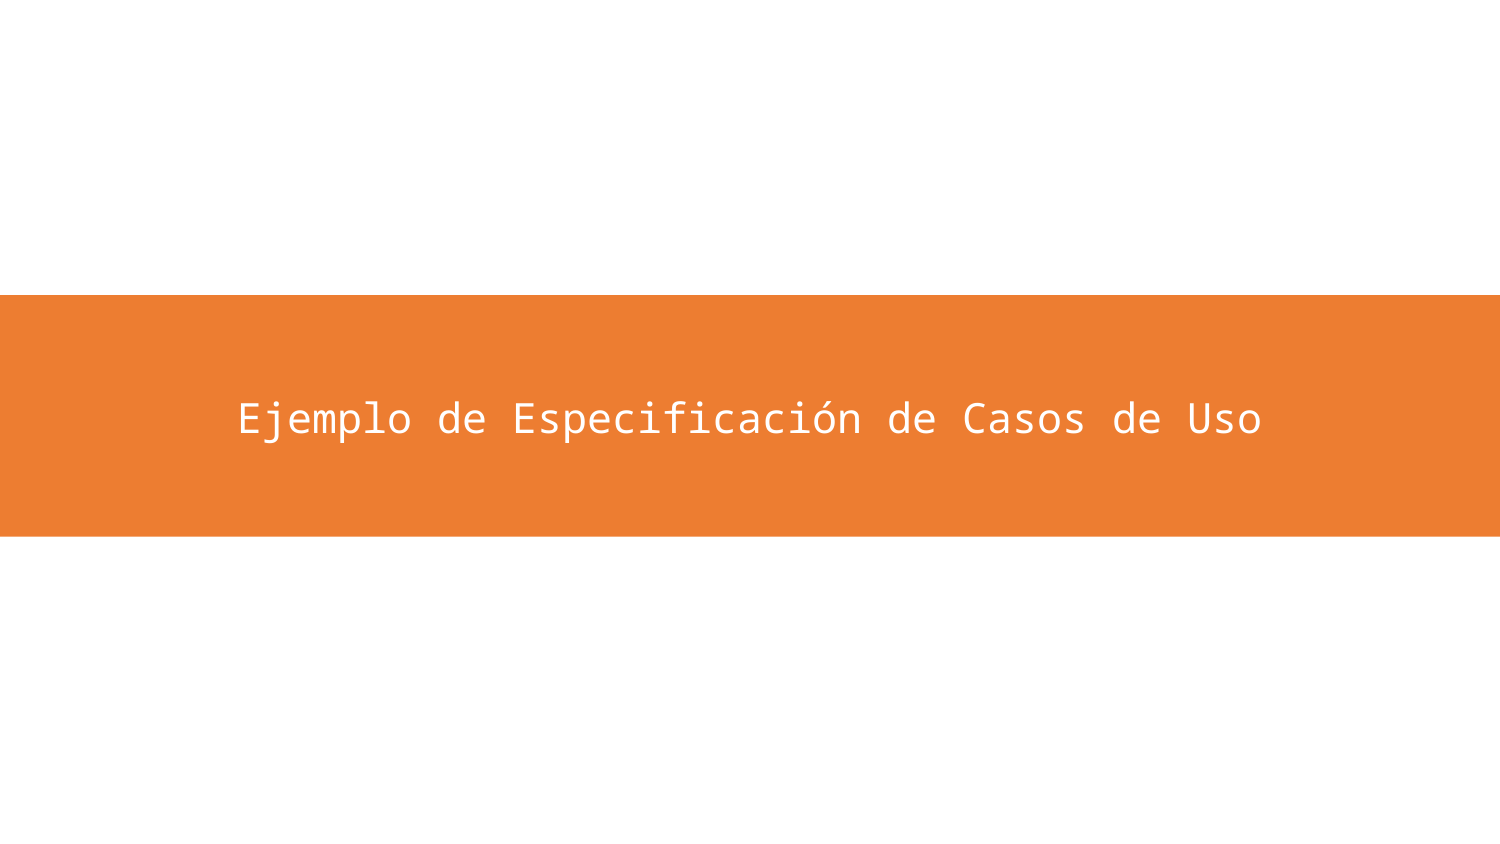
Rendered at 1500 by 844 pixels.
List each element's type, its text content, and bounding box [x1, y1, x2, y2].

text_box [0, 449, 1500, 538]
text_box [0, 294, 1500, 384]
text_box Ejemplo de Especificación de Casos de Uso [0, 384, 1500, 449]
